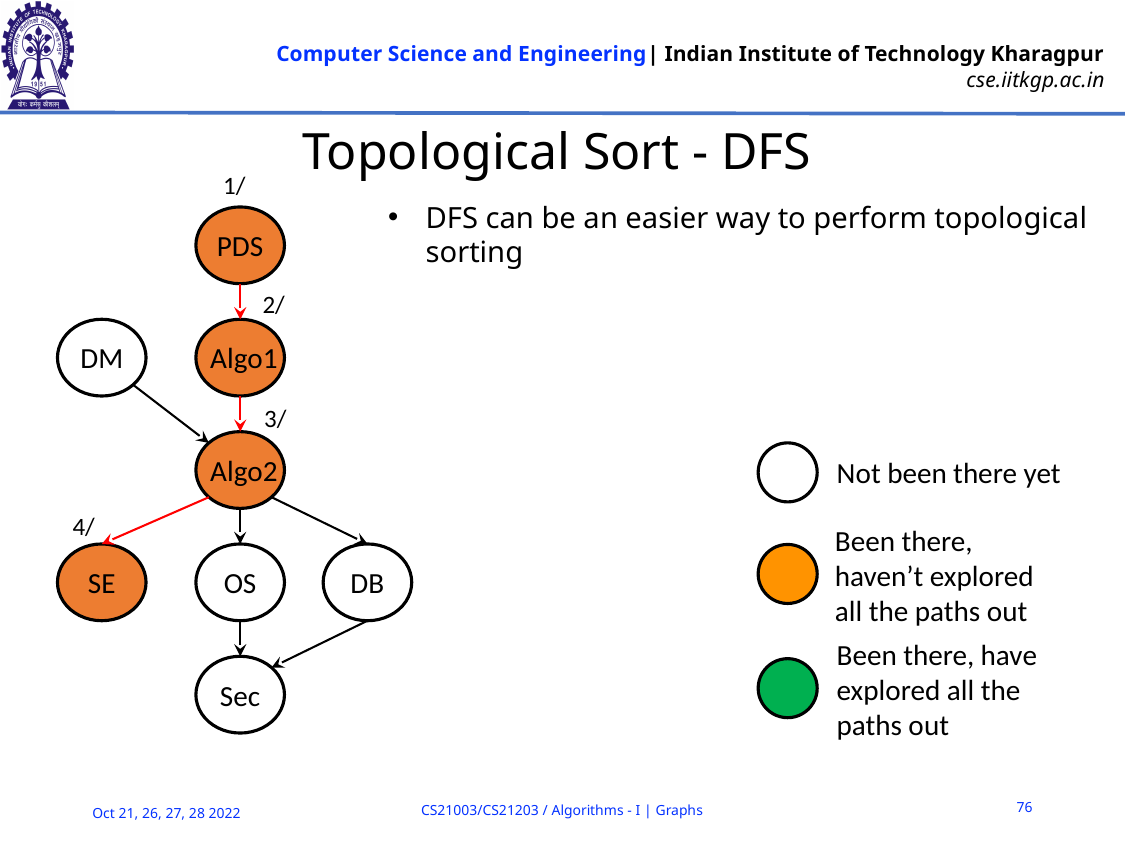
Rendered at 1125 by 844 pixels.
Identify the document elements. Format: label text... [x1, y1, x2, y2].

footer CS21003/CS21203 / Algorithms - I | Graphs [185, 787, 940, 833]
slide_number 76 [992, 785, 1048, 831]
text_box DFS can be an easier way to perform topological sorting [373, 193, 1106, 376]
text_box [758, 442, 1078, 751]
title Topological Sort - DFS [35, 78, 1078, 221]
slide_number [77, 798, 274, 844]
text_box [57, 206, 412, 734]
text_box 1/ [208, 161, 261, 206]
picture [1, 1, 74, 110]
